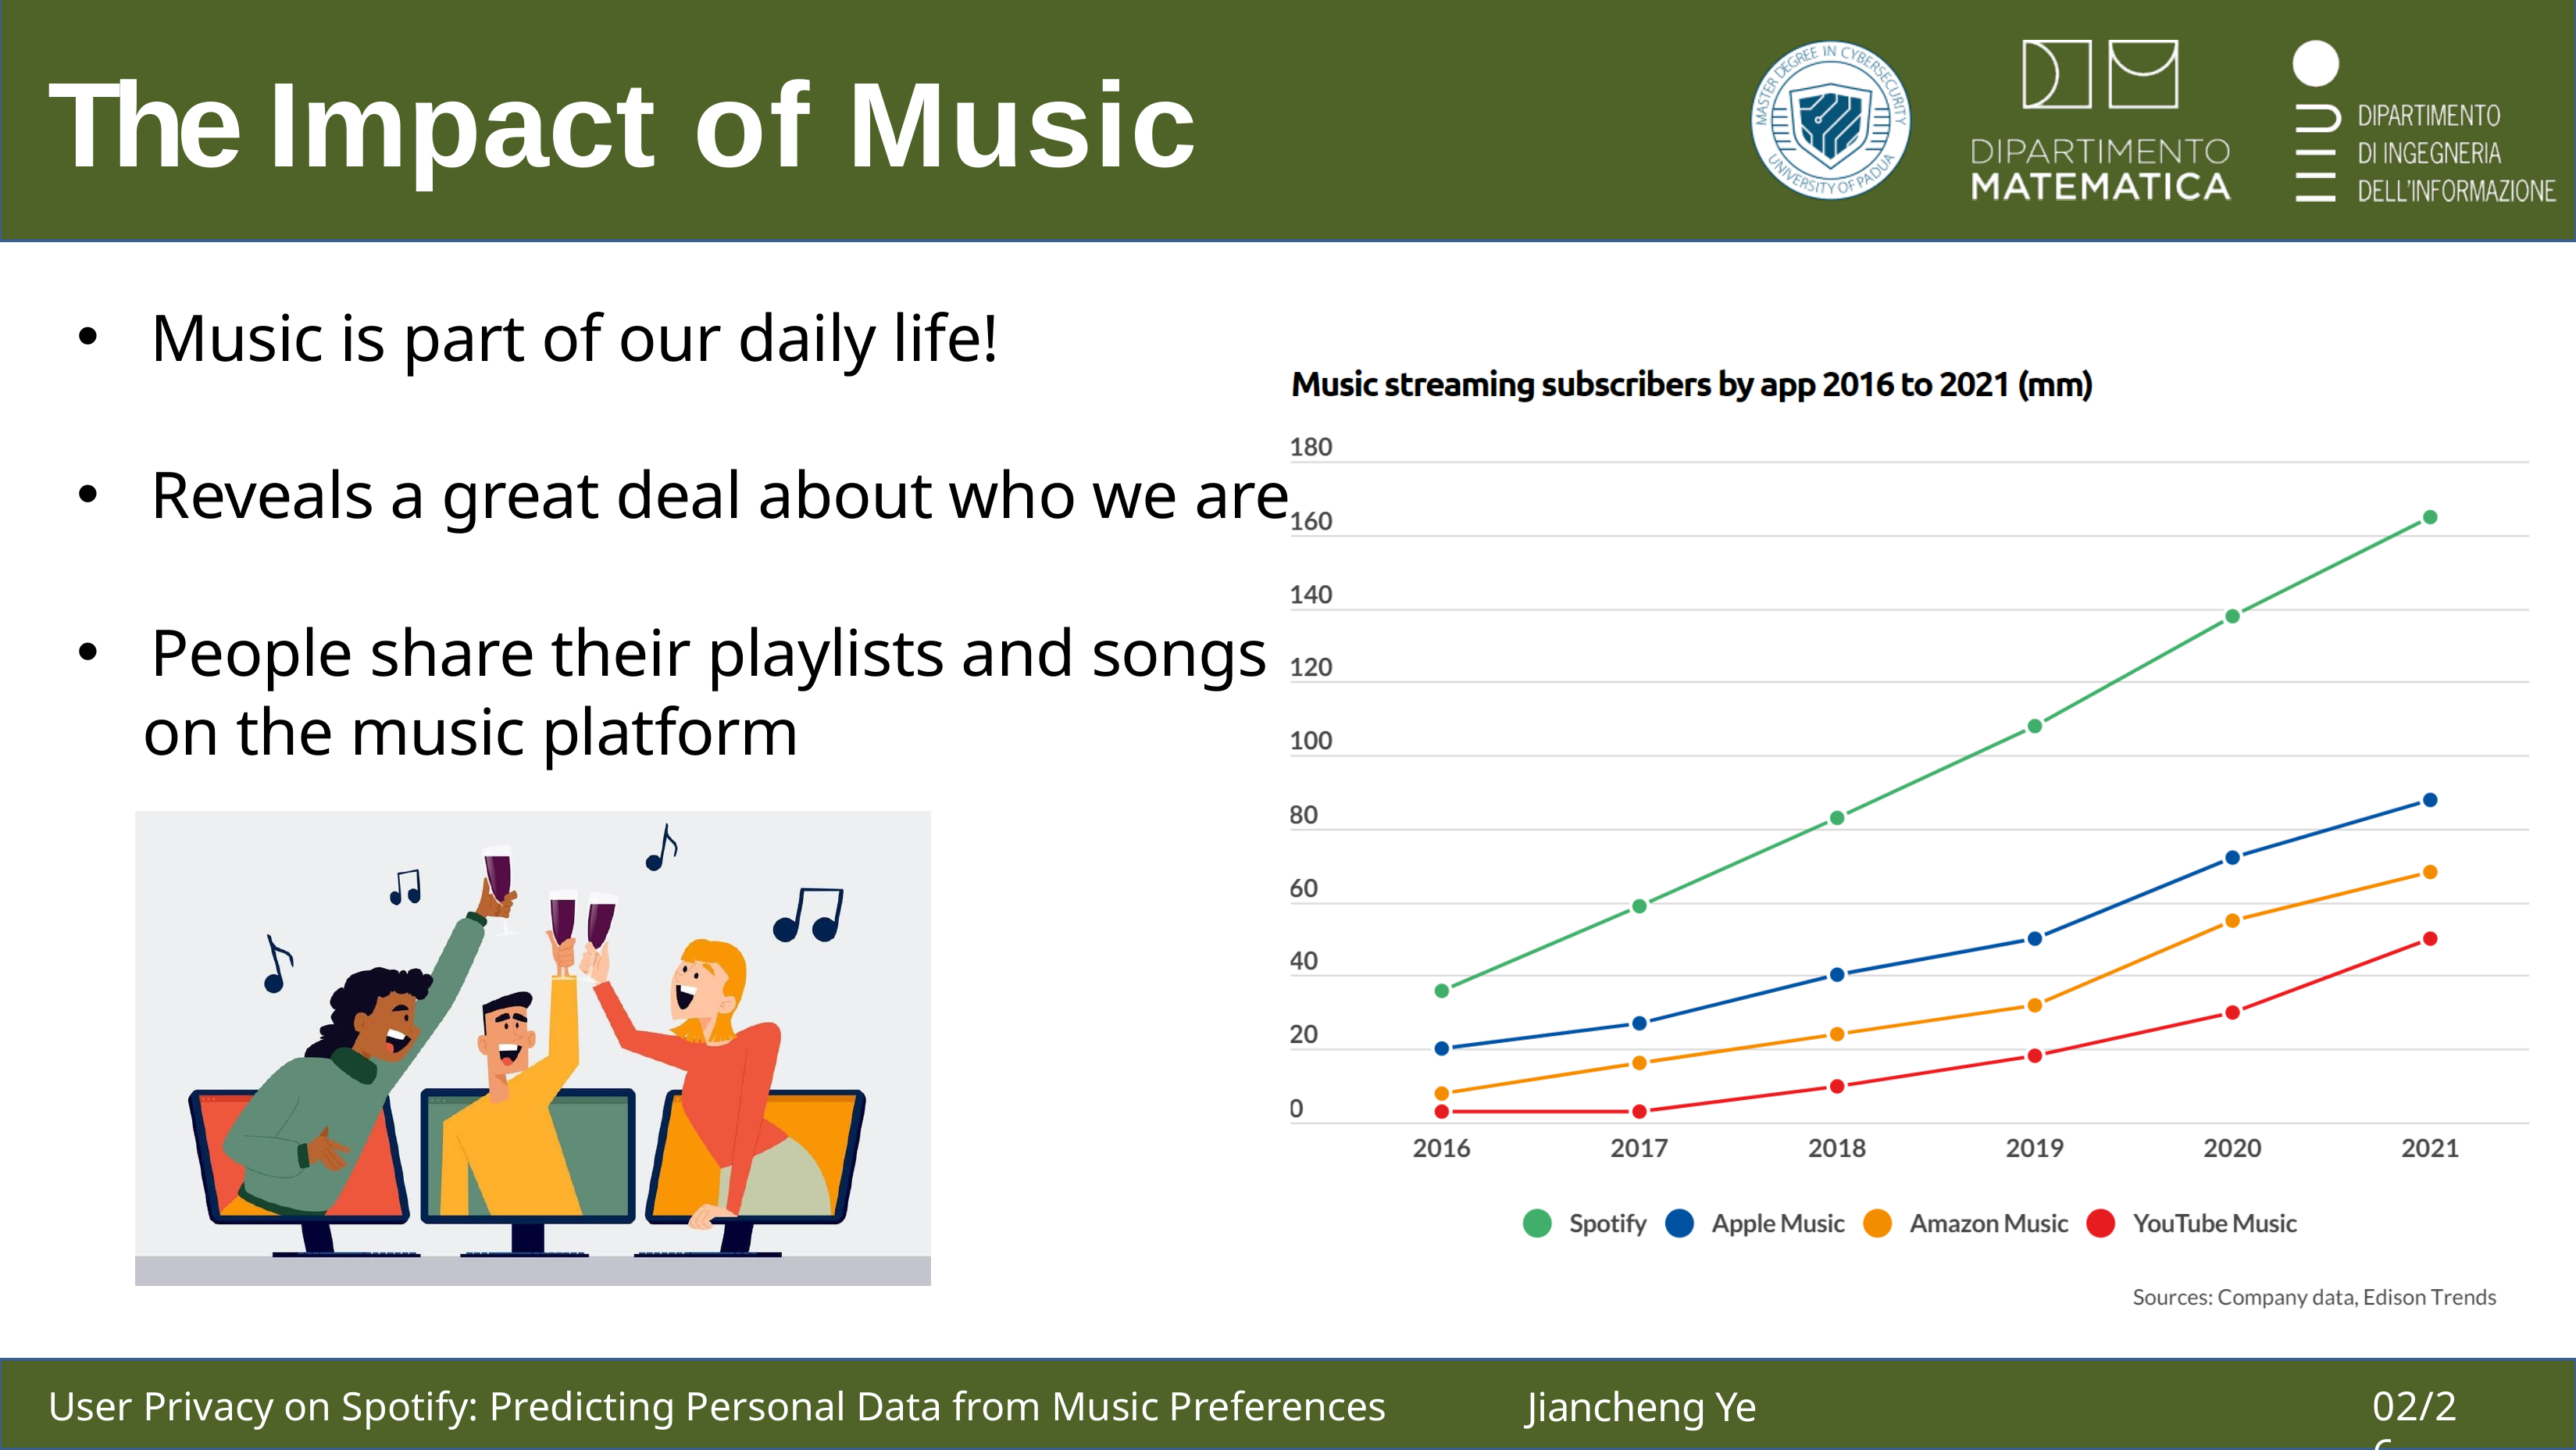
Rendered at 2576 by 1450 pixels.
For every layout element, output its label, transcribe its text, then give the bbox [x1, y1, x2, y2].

footer Jiancheng Ye [1525, 1380, 1884, 1450]
picture [1253, 338, 2570, 1320]
title The Impact of Music [46, 44, 1874, 289]
picture [2292, 39, 2556, 202]
text_box 02/26 [2371, 1380, 2478, 1450]
picture [1971, 39, 2232, 202]
text_box Music is part of our daily life! Reveals a great deal about who we are People share their playlists and songs on the music platform [77, 295, 1693, 926]
picture [1750, 39, 1912, 202]
text_box [0, 0, 2576, 242]
slide_number User Privacy on Spotify: Predicting Personal Data from Music Preferences [46, 1380, 1525, 1450]
picture [135, 811, 931, 1287]
text_box [0, 1358, 2576, 1450]
